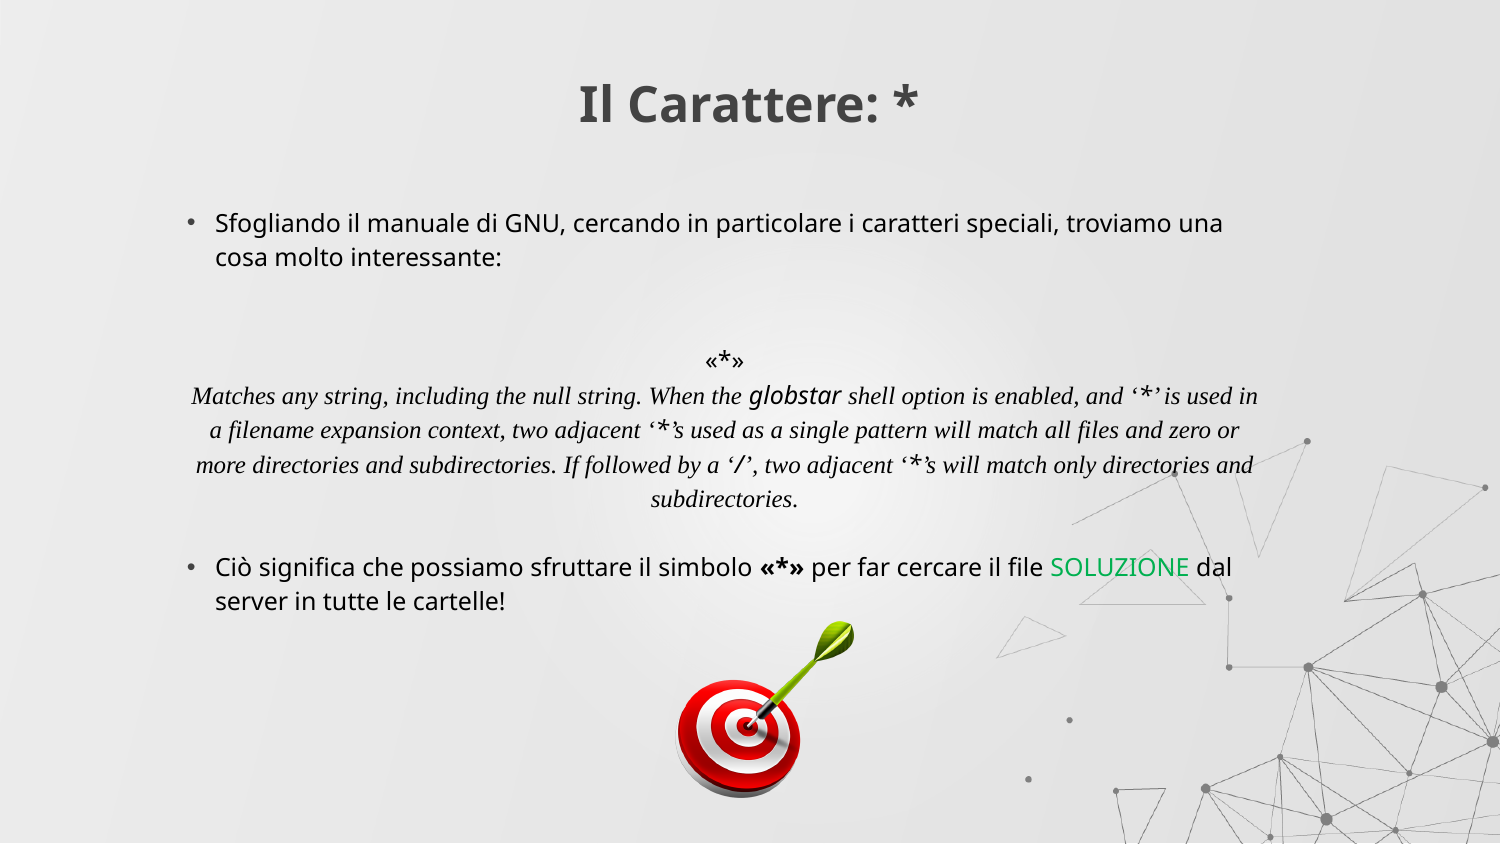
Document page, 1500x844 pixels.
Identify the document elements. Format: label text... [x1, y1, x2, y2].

list Sfogliando il manuale di GNU, cercando in particolare i caratteri speciali, troviamo una cosa molto interessante: «*» Matches any string, including the null string. When the globstar shell option is enabled, and ‘*’ is used in a filename expansion context, two adjacent ‘*’s used as a single pattern will match all files and zero or more directories and subdirectories. If followed by a ‘/’, two adjacent ‘*’s will match only directories and subdirectories. Ciò significa che possiamo sfruttare il simbolo «*» per far cercare il file SOLUZIONE dal server in tutte le cartelle! [142, 187, 1278, 764]
picture [0, 0, 1500, 844]
title Il Carattere: * [322, 57, 1178, 214]
